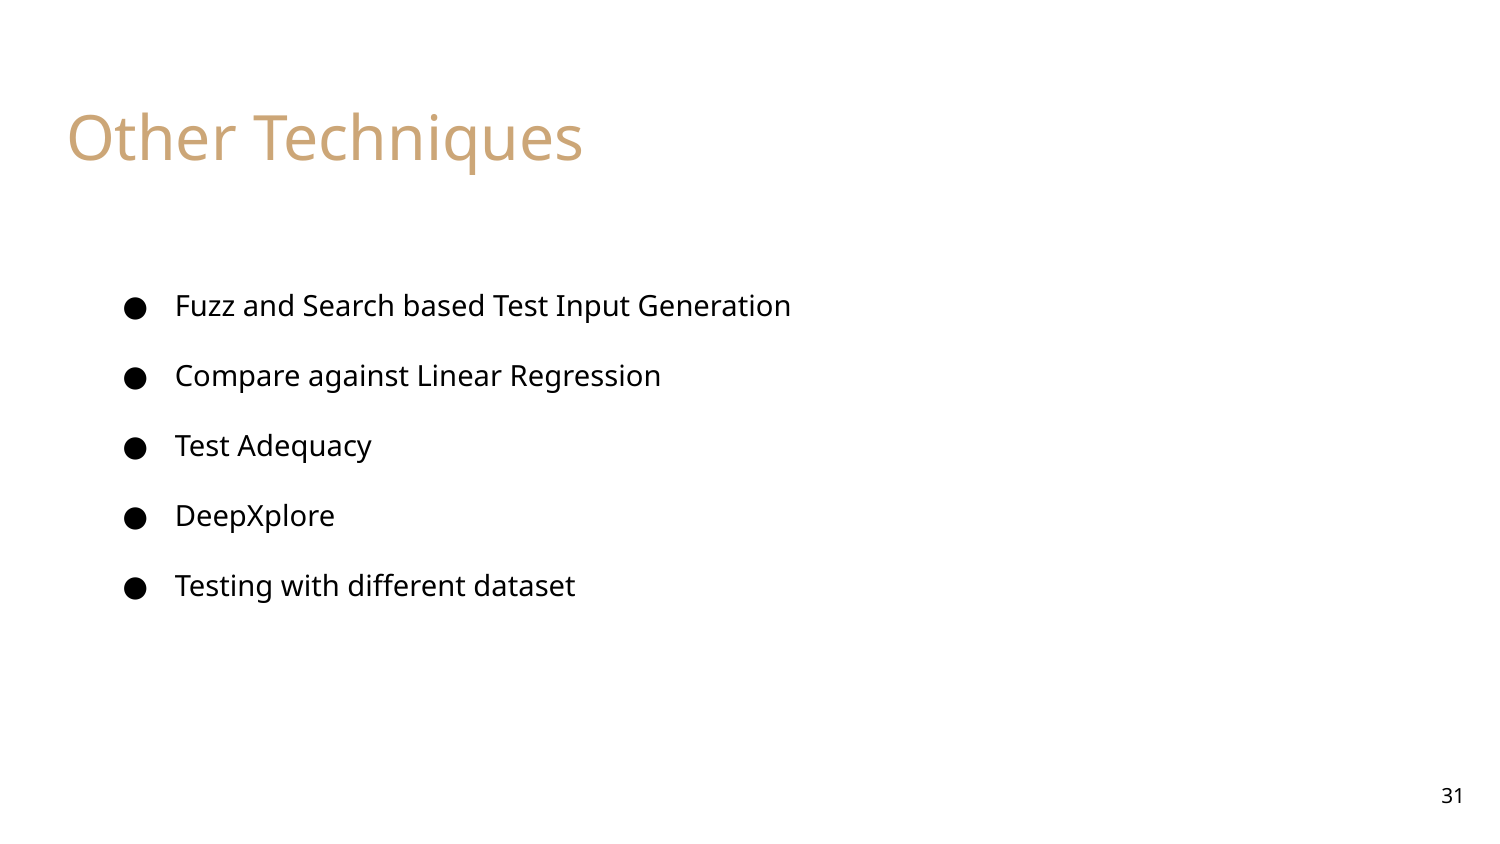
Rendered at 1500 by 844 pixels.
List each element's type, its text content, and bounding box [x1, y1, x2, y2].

text_box Fuzz and Search based Test Input Generation Compare against Linear Regression Test Adequacy DeepXplore Testing with different dataset [84, 237, 880, 721]
slide_number ‹#› [1389, 764, 1480, 830]
title Other Techniques [51, 51, 1449, 189]
